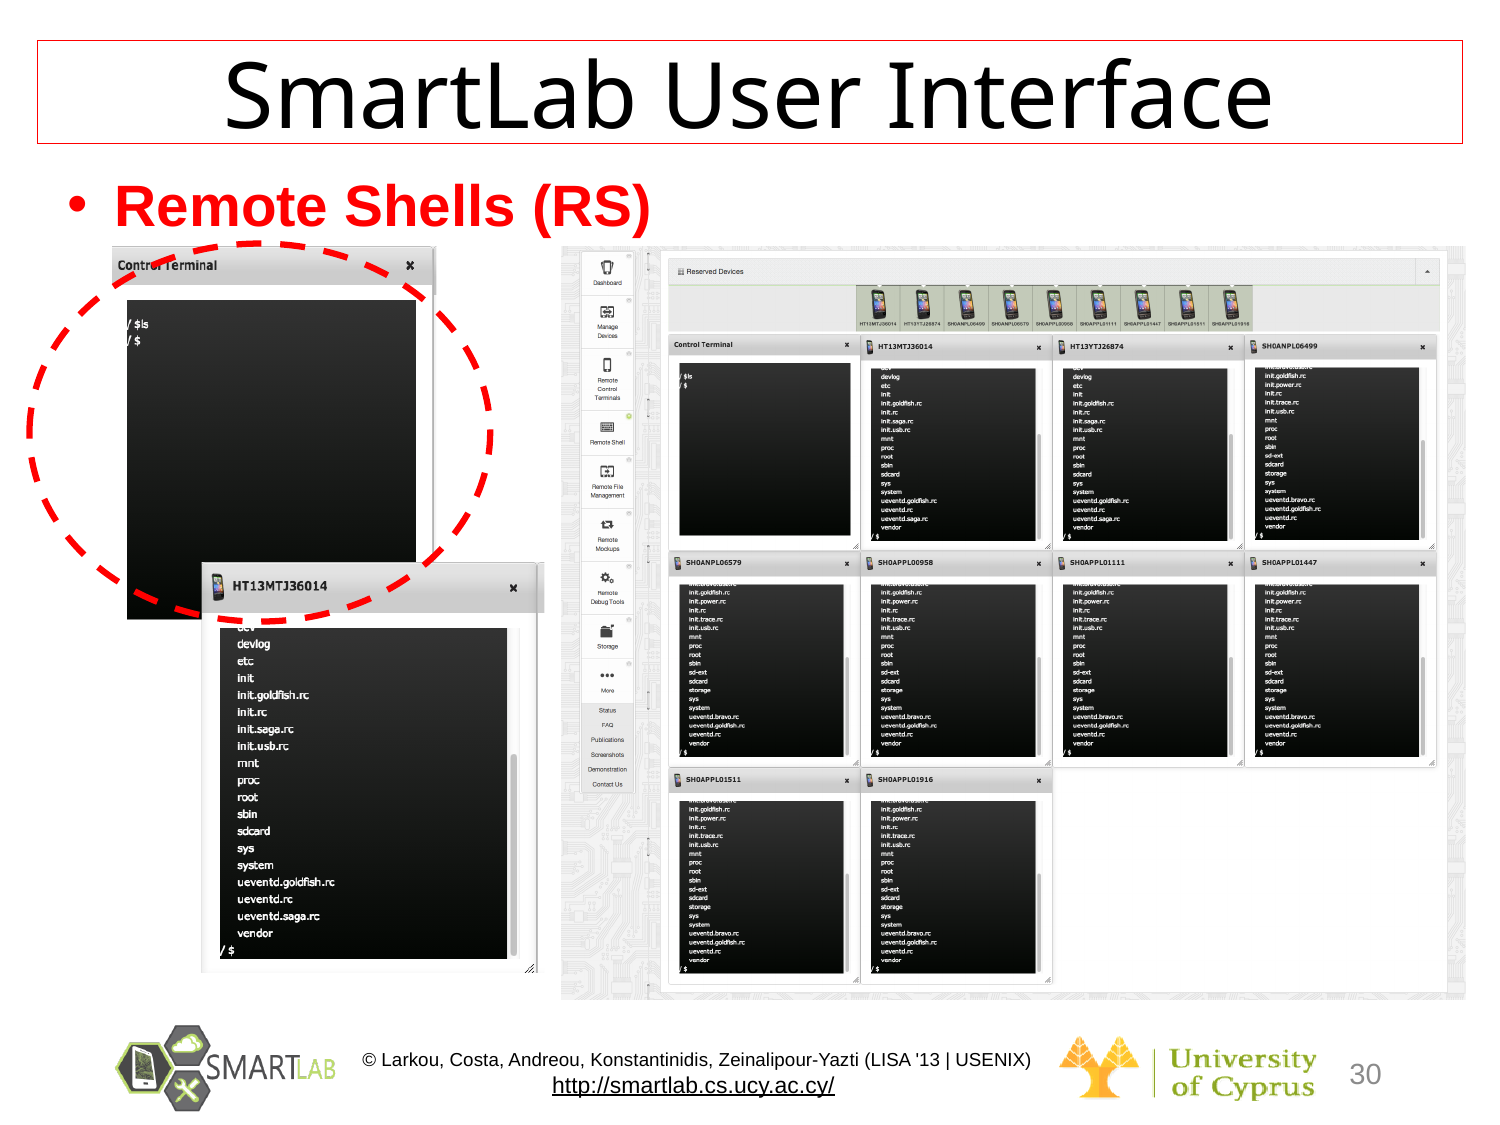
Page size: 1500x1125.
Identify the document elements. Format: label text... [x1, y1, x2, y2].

slide_number 30 [1059, 1042, 1397, 1103]
picture [560, 246, 1466, 1000]
text_box Remote Shells (RS) [53, 160, 1483, 246]
text_box [219, 242, 300, 246]
text_box [437, 310, 492, 555]
picture [1057, 1034, 1320, 1101]
picture [112, 1023, 337, 1113]
text_box SmartLab User Interface [37, 40, 1463, 144]
text_box [28, 286, 112, 579]
picture [112, 246, 545, 973]
